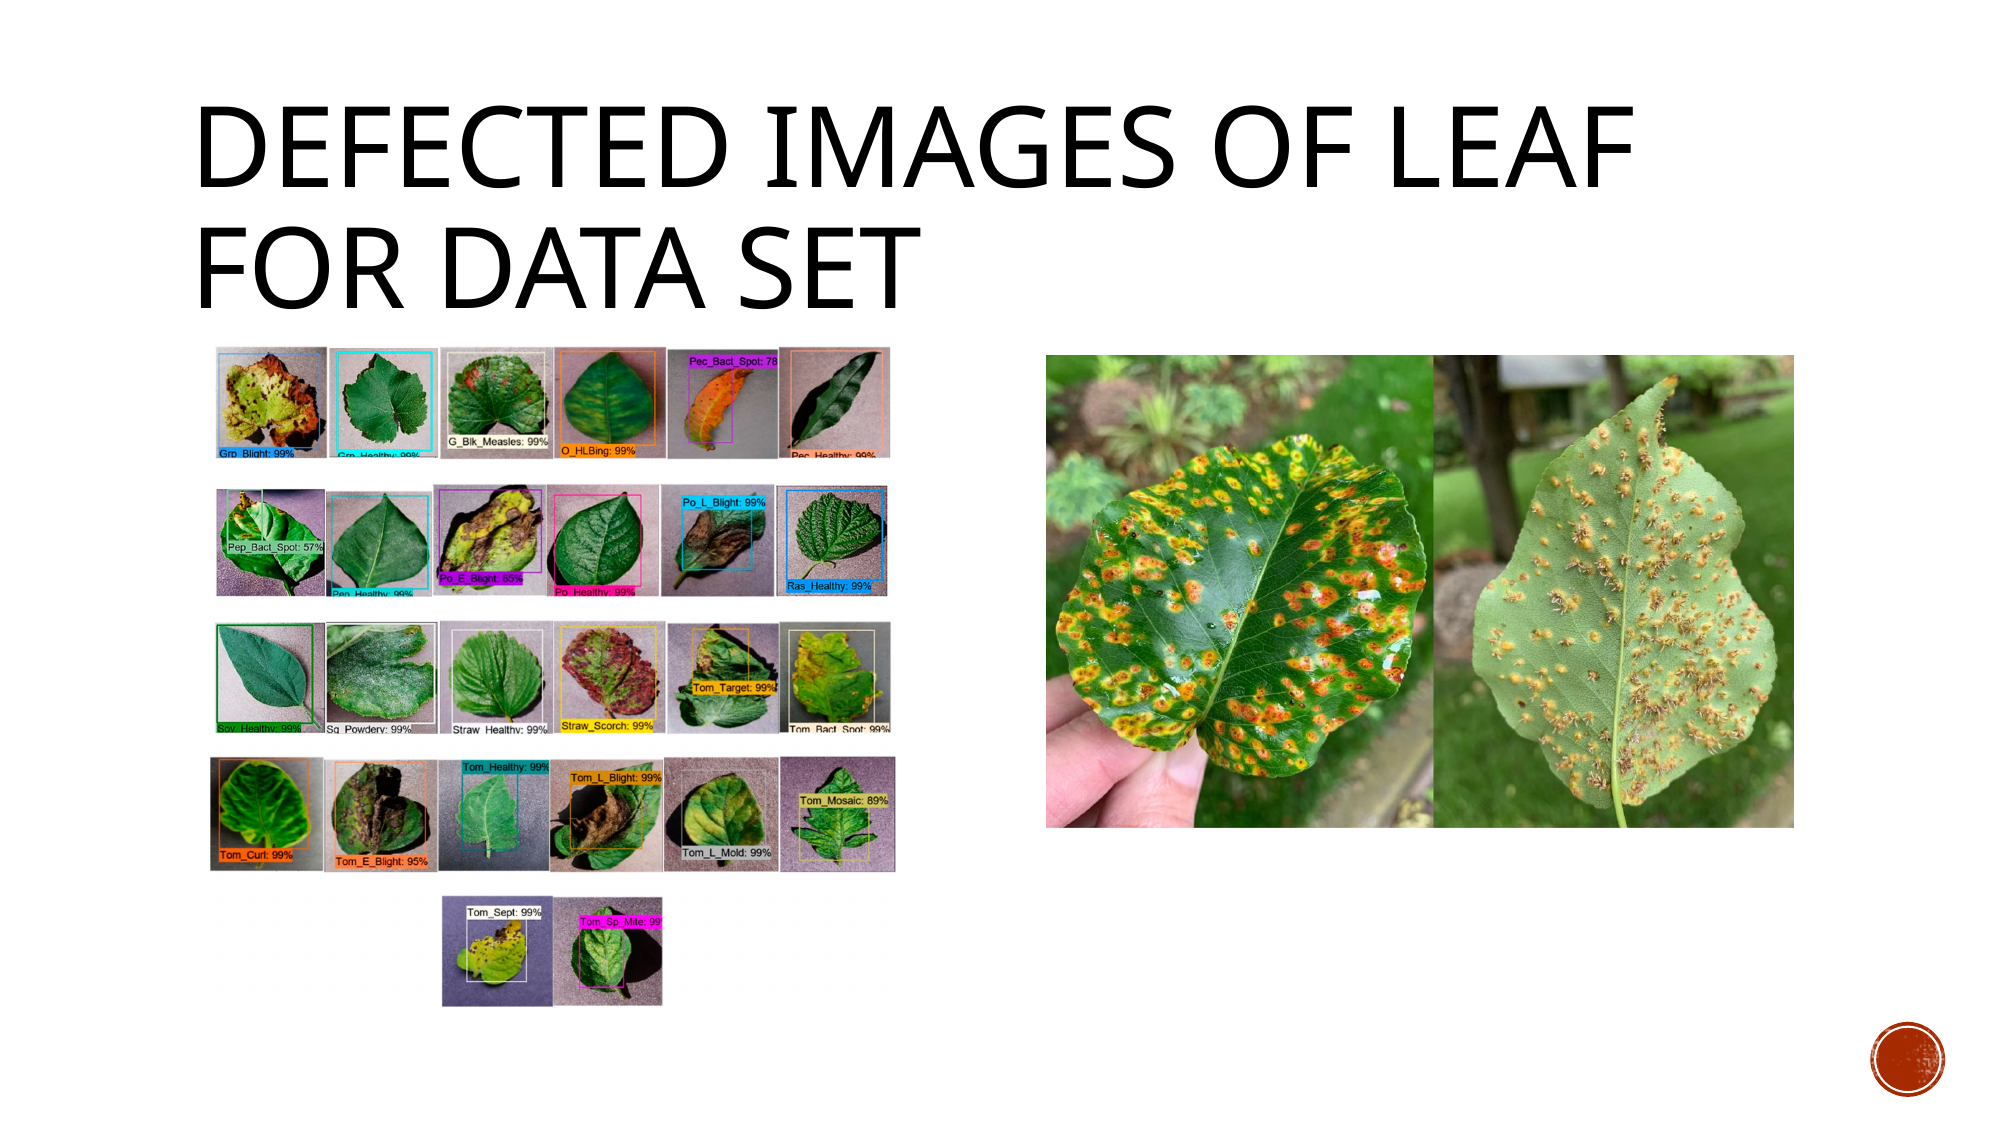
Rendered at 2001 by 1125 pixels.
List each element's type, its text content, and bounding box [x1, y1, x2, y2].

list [210, 346, 895, 1007]
title Defected images of leaf for data set [175, 79, 1826, 344]
picture [1046, 355, 1794, 828]
